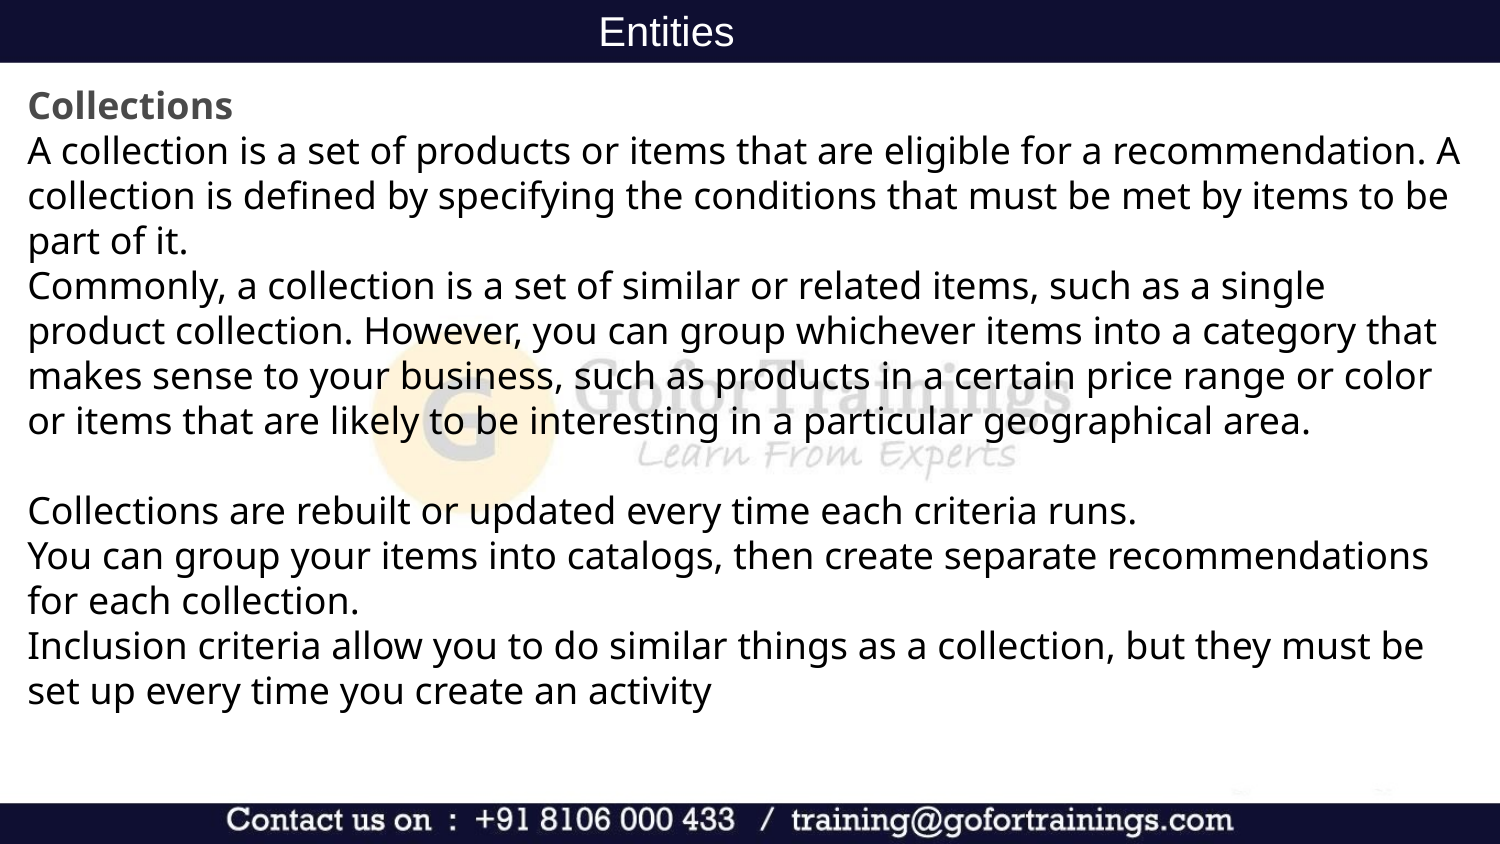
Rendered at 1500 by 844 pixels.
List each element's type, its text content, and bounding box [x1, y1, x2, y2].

text_box Entities [583, 0, 1500, 63]
text_box Collections A collection is a set of products or items that are eligible for a recommendation. A collection is defined by specifying the conditions that must be met by items to be part of it. Commonly, a collection is a set of similar or related items, such as a single product collection. However, you can group whichever items into a category that makes sense to your business, such as products in a certain price range or color or items that are likely to be interesting in a particular geographical area. Collections are rebuilt or updated every time each criteria runs. You can group your items into catalogs, then create separate recommendations for each collection. Inclusion criteria allow you to do similar things as a collection, but they must be set up every time you create an activity [12, 74, 1483, 764]
picture [0, 0, 1500, 844]
